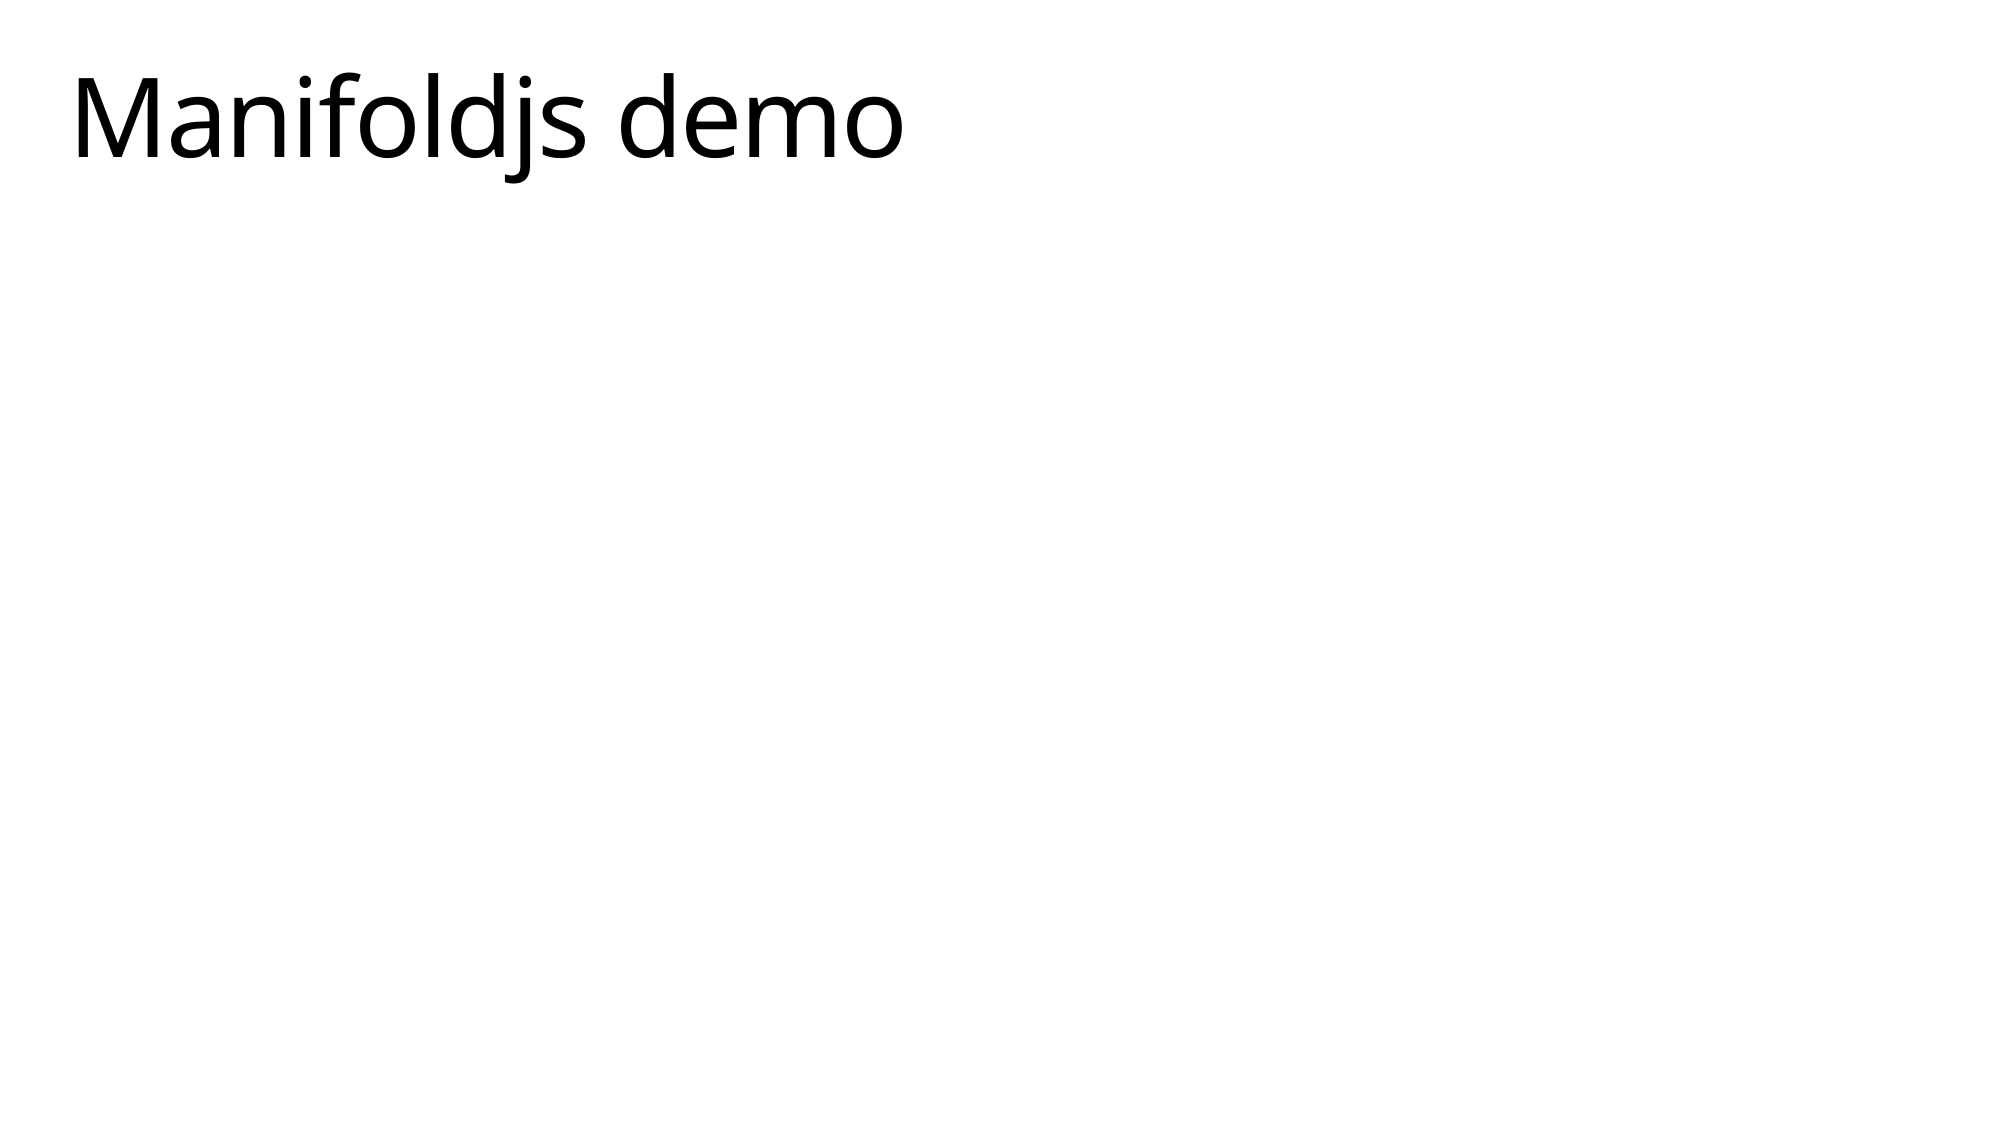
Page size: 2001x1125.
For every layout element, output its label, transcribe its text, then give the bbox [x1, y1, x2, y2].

title Manifoldjs demo [44, 47, 1957, 196]
